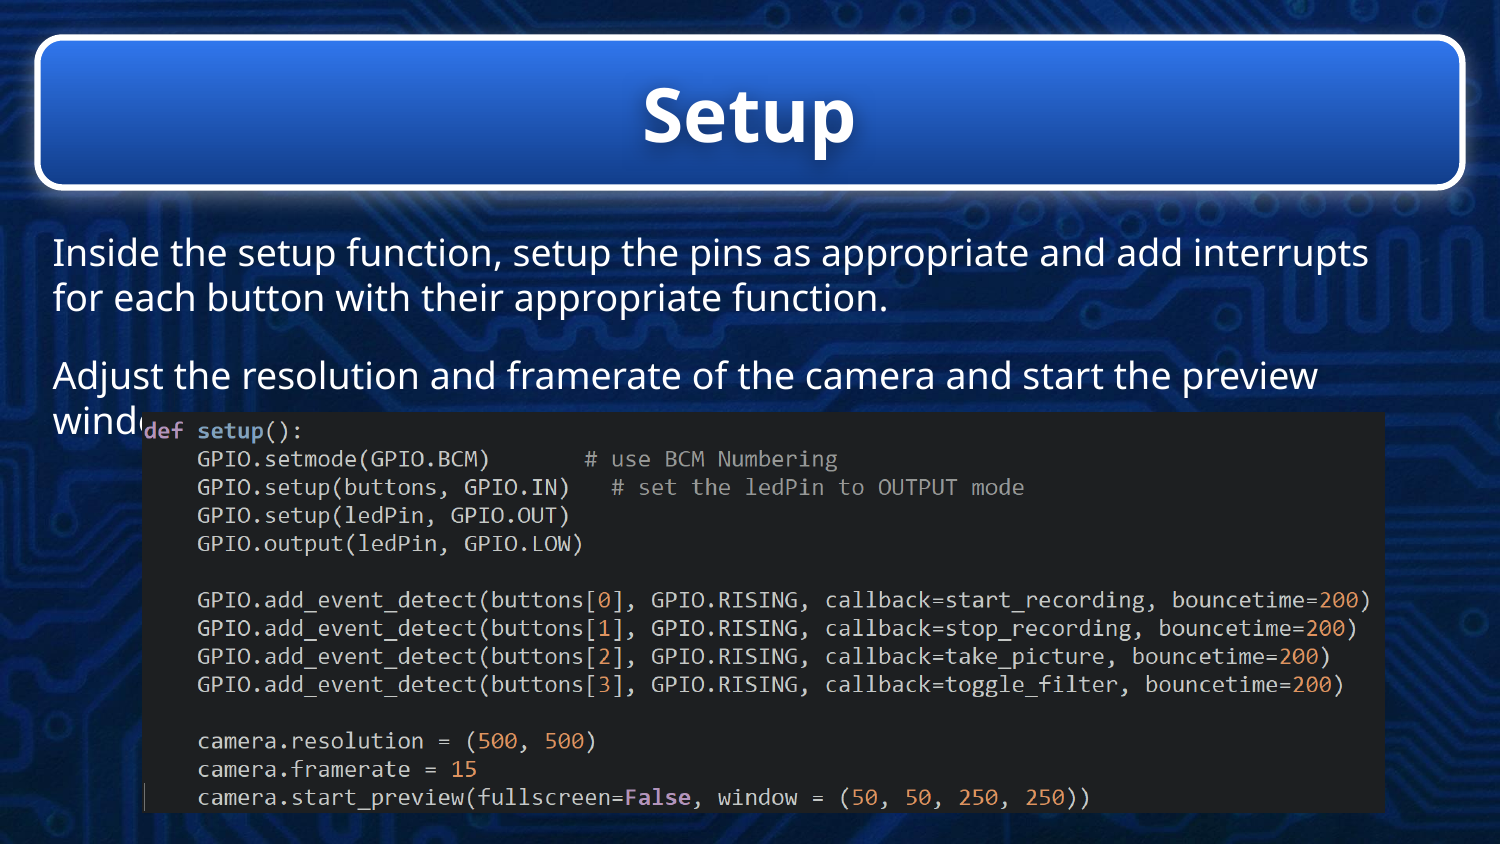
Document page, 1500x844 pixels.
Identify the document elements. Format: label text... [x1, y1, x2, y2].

title Setup [75, 56, 1425, 169]
list Inside the setup function, setup the pins as appropriate and add interrupts for each button with their appropriate function. Adjust the resolution and framerate of the camera and start the preview window. [37, 213, 1447, 819]
list Import the appropriate modules and create a camera object. Create variables to store the pin numbers and the paths of the picture and video folders. Make sure these folders exist before your run your program. The picture and video variables keep track of how many pictures and videos we have made since the file names will be numbered. [31, 63, 1469, 201]
picture [0, 0, 1500, 844]
